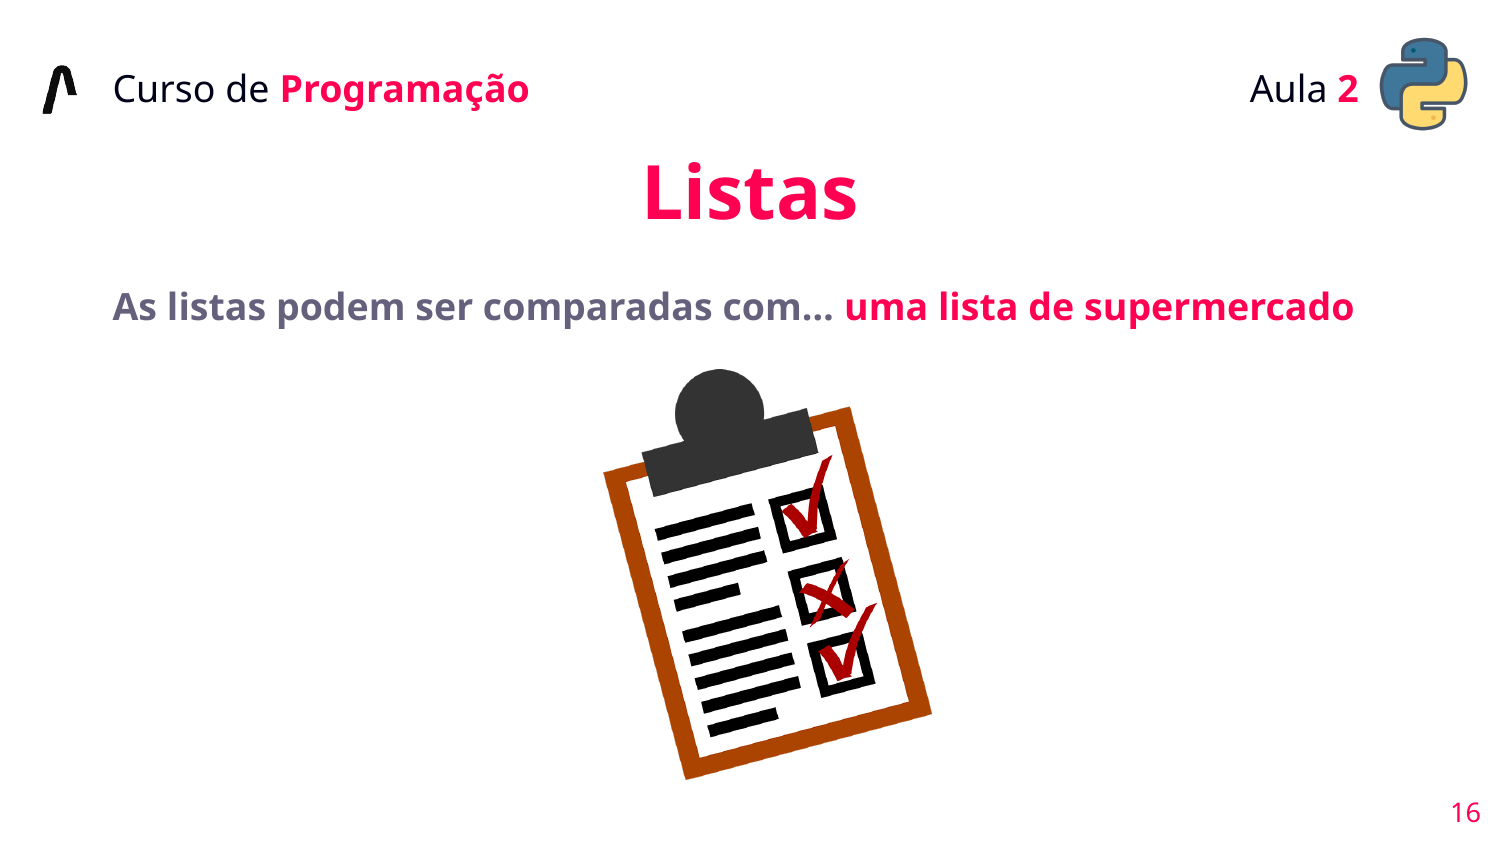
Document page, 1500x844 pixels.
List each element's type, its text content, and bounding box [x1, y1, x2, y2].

slide_number 16 [1391, 779, 1482, 844]
picture [5, 34, 119, 134]
title Aula 2 [1019, 57, 1359, 111]
subtitle As listas podem ser comparadas com… uma lista de supermercado [112, 275, 1424, 649]
title Curso de Programação [124, 57, 573, 111]
title Listas [122, 110, 1378, 235]
picture [603, 369, 933, 780]
picture [1367, 27, 1481, 141]
